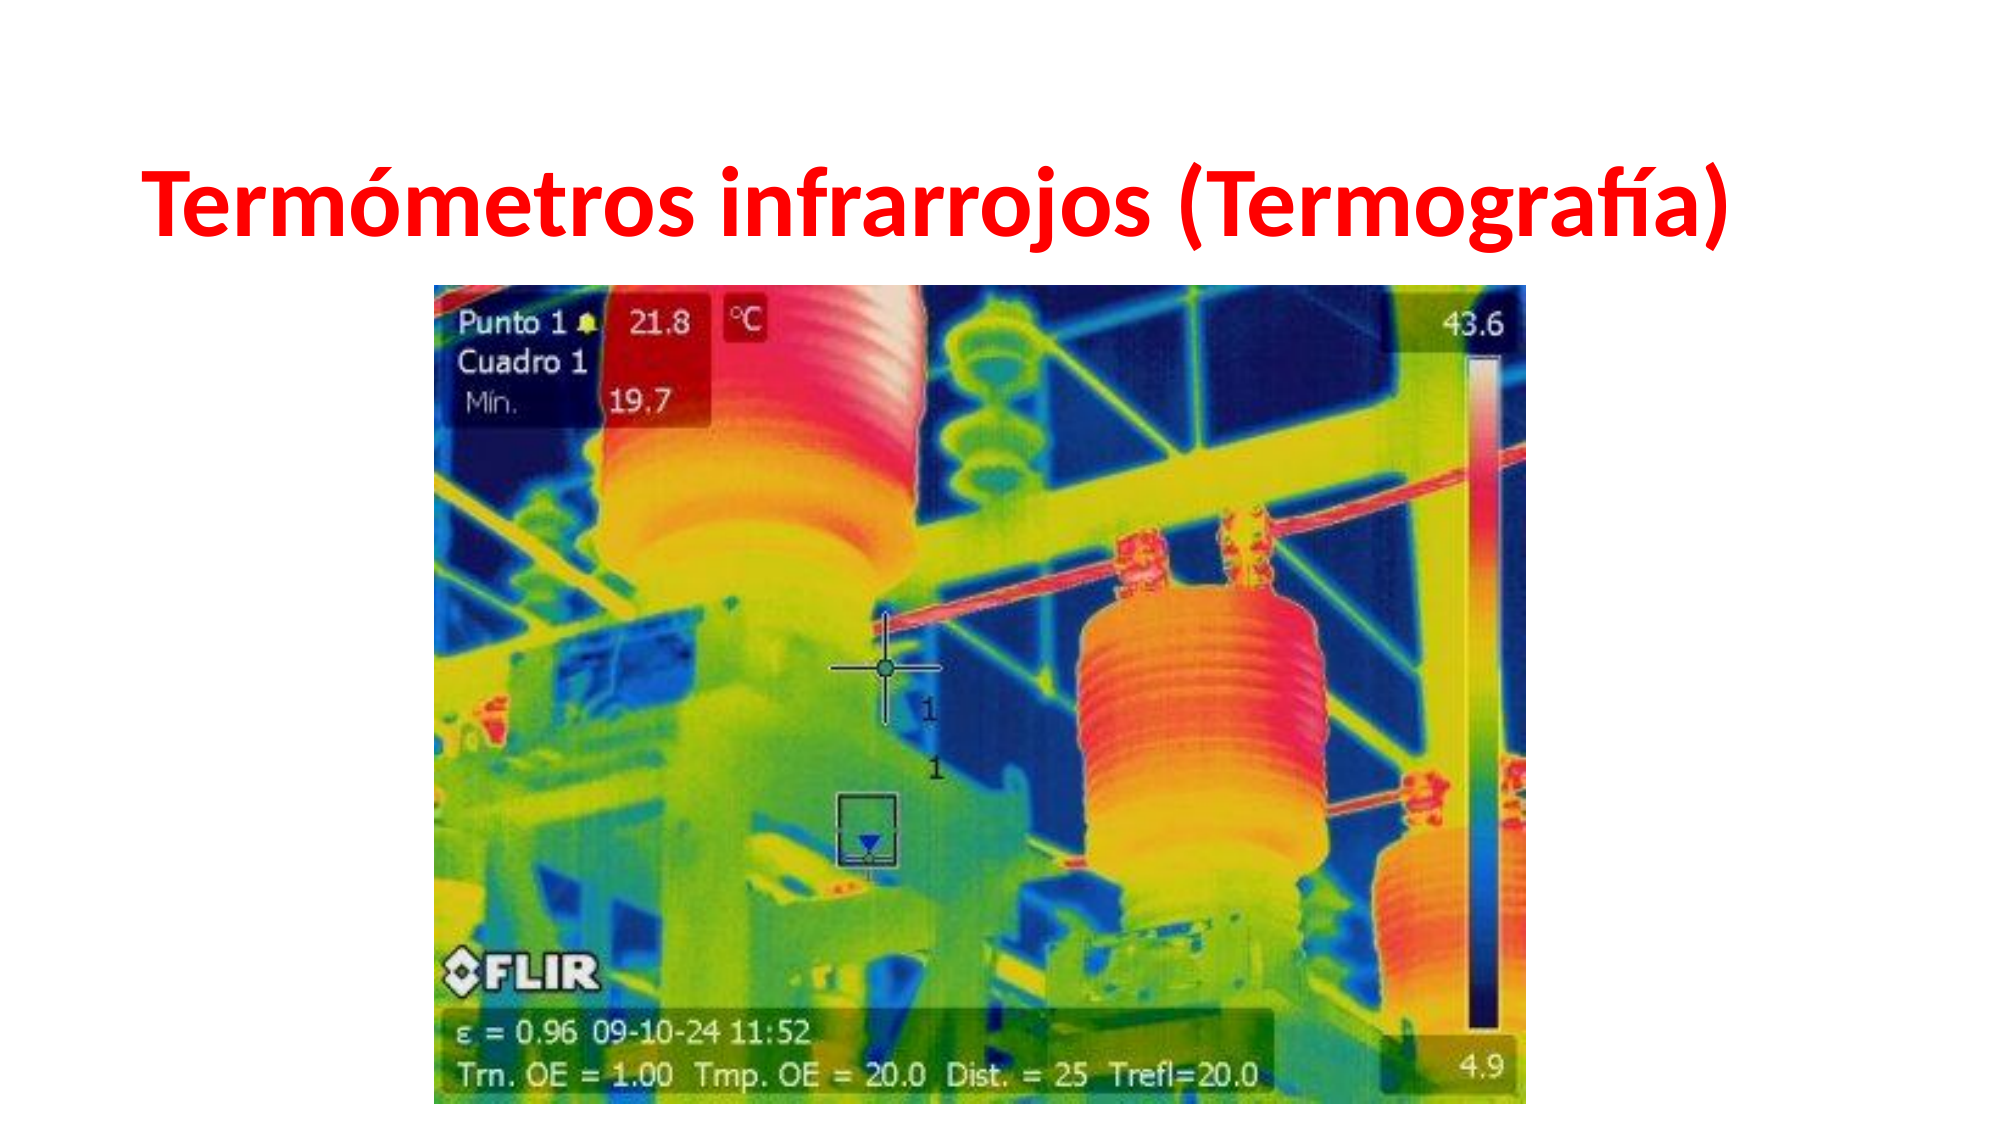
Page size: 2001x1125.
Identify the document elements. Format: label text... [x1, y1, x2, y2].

text_box Termómetros infrarrojos (Termografía) [126, 128, 1834, 264]
picture [434, 285, 1526, 1104]
